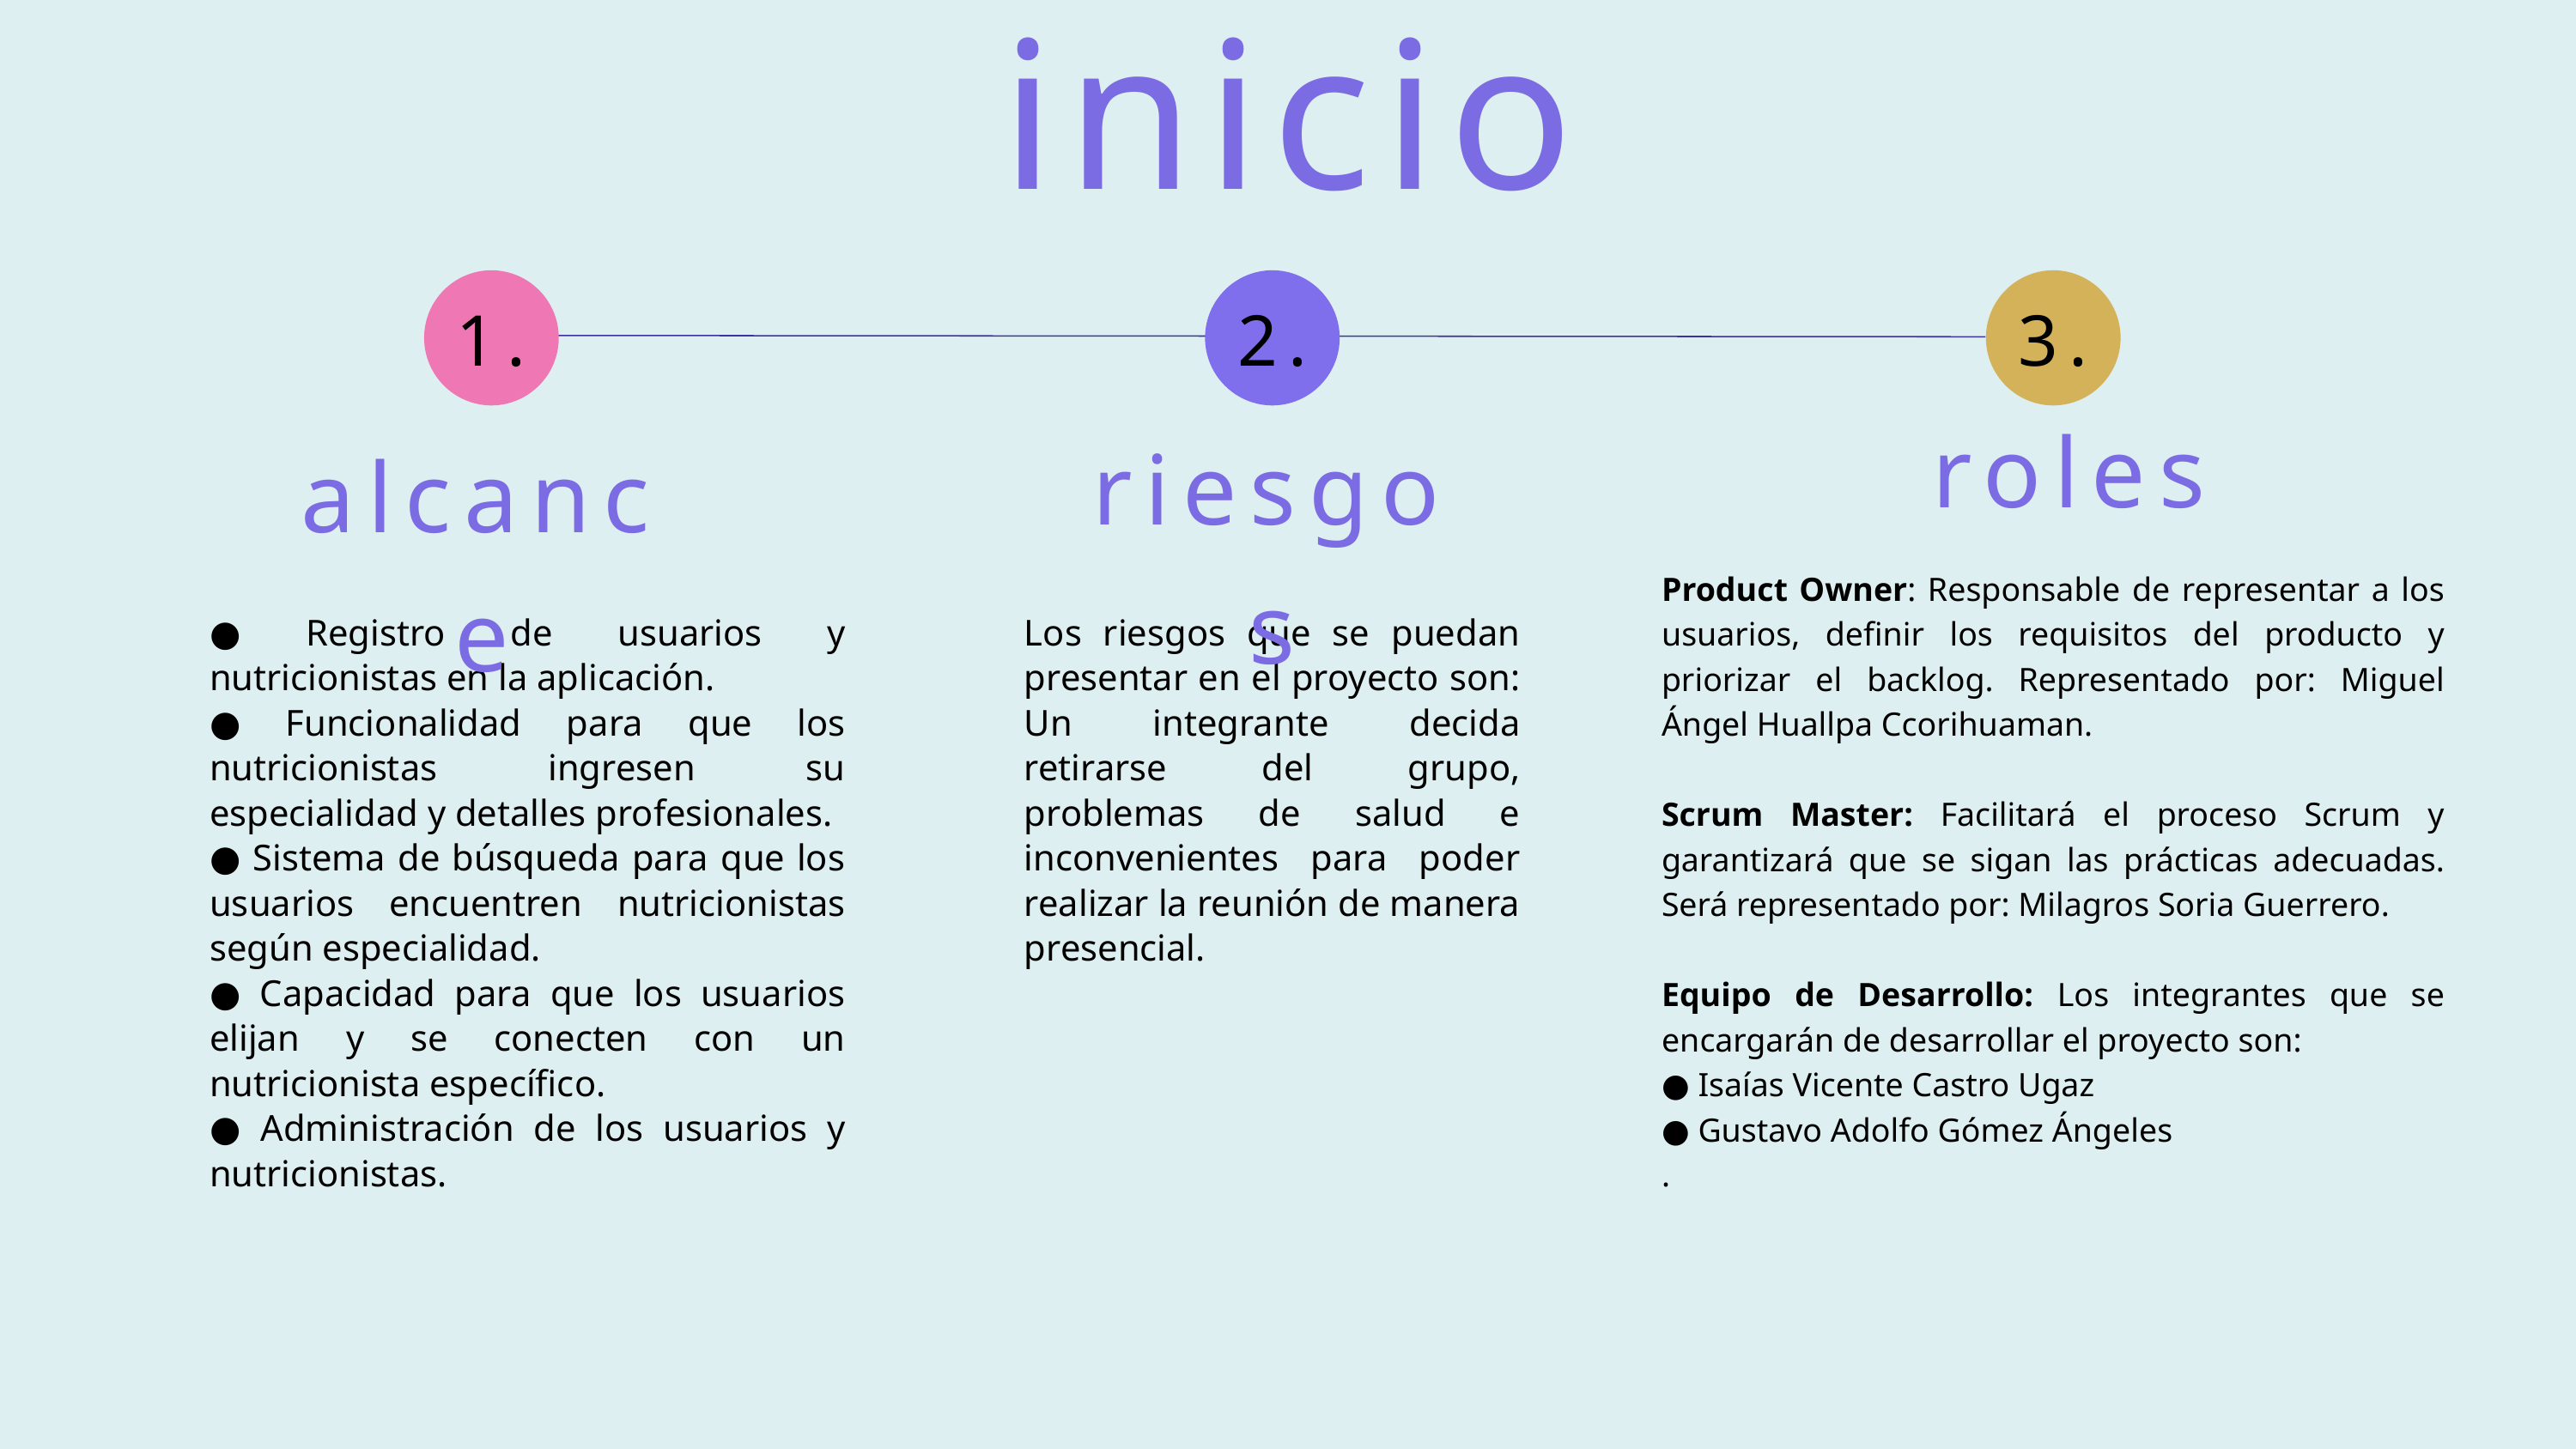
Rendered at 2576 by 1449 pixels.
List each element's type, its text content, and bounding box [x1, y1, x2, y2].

text_box ● Registro de usuarios y nutricionistas en la aplicación. ● Funcionalidad para que los nutricionistas ingresen su especialidad y detalles profesionales. ● Sistema de búsqueda para que los usuarios encuentren nutricionistas según especialidad. ● Capacidad para que los usuarios elijan y se conecten con un nutricionista específico. ● Administración de los usuarios y nutricionistas. [210, 607, 846, 1194]
text_box alcance [278, 407, 685, 698]
text_box Product Owner: Responsable de representar a los usuarios, definir los requisitos del producto y priorizar el backlog. Representado por: Miguel Ángel Huallpa Ccorihuaman. Scrum Master: Facilitará el proceso Scrum y garantizará que se sigan las prácticas adecuadas. Será representado por: Milagros Soria Guerrero. Equipo de Desarrollo: Los integrantes que se encargarán de desarrollar el proyecto son: ● Isaías Vicente Castro Ugaz ● Gustavo Adolfo Gómez Ángeles . [1661, 562, 2445, 1194]
text_box riesgos [1069, 398, 1475, 689]
text_box roles [1866, 382, 2272, 534]
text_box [423, 270, 560, 406]
text_box inicio [144, 91, 2432, 231]
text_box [1204, 270, 1340, 406]
text_box Los riesgos que se puedan presentar en el proyecto son: Un integrante decida retirarse del grupo, problemas de salud e inconvenientes para poder realizar la reunión de manera presencial. [1024, 607, 1521, 968]
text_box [1985, 270, 2122, 406]
